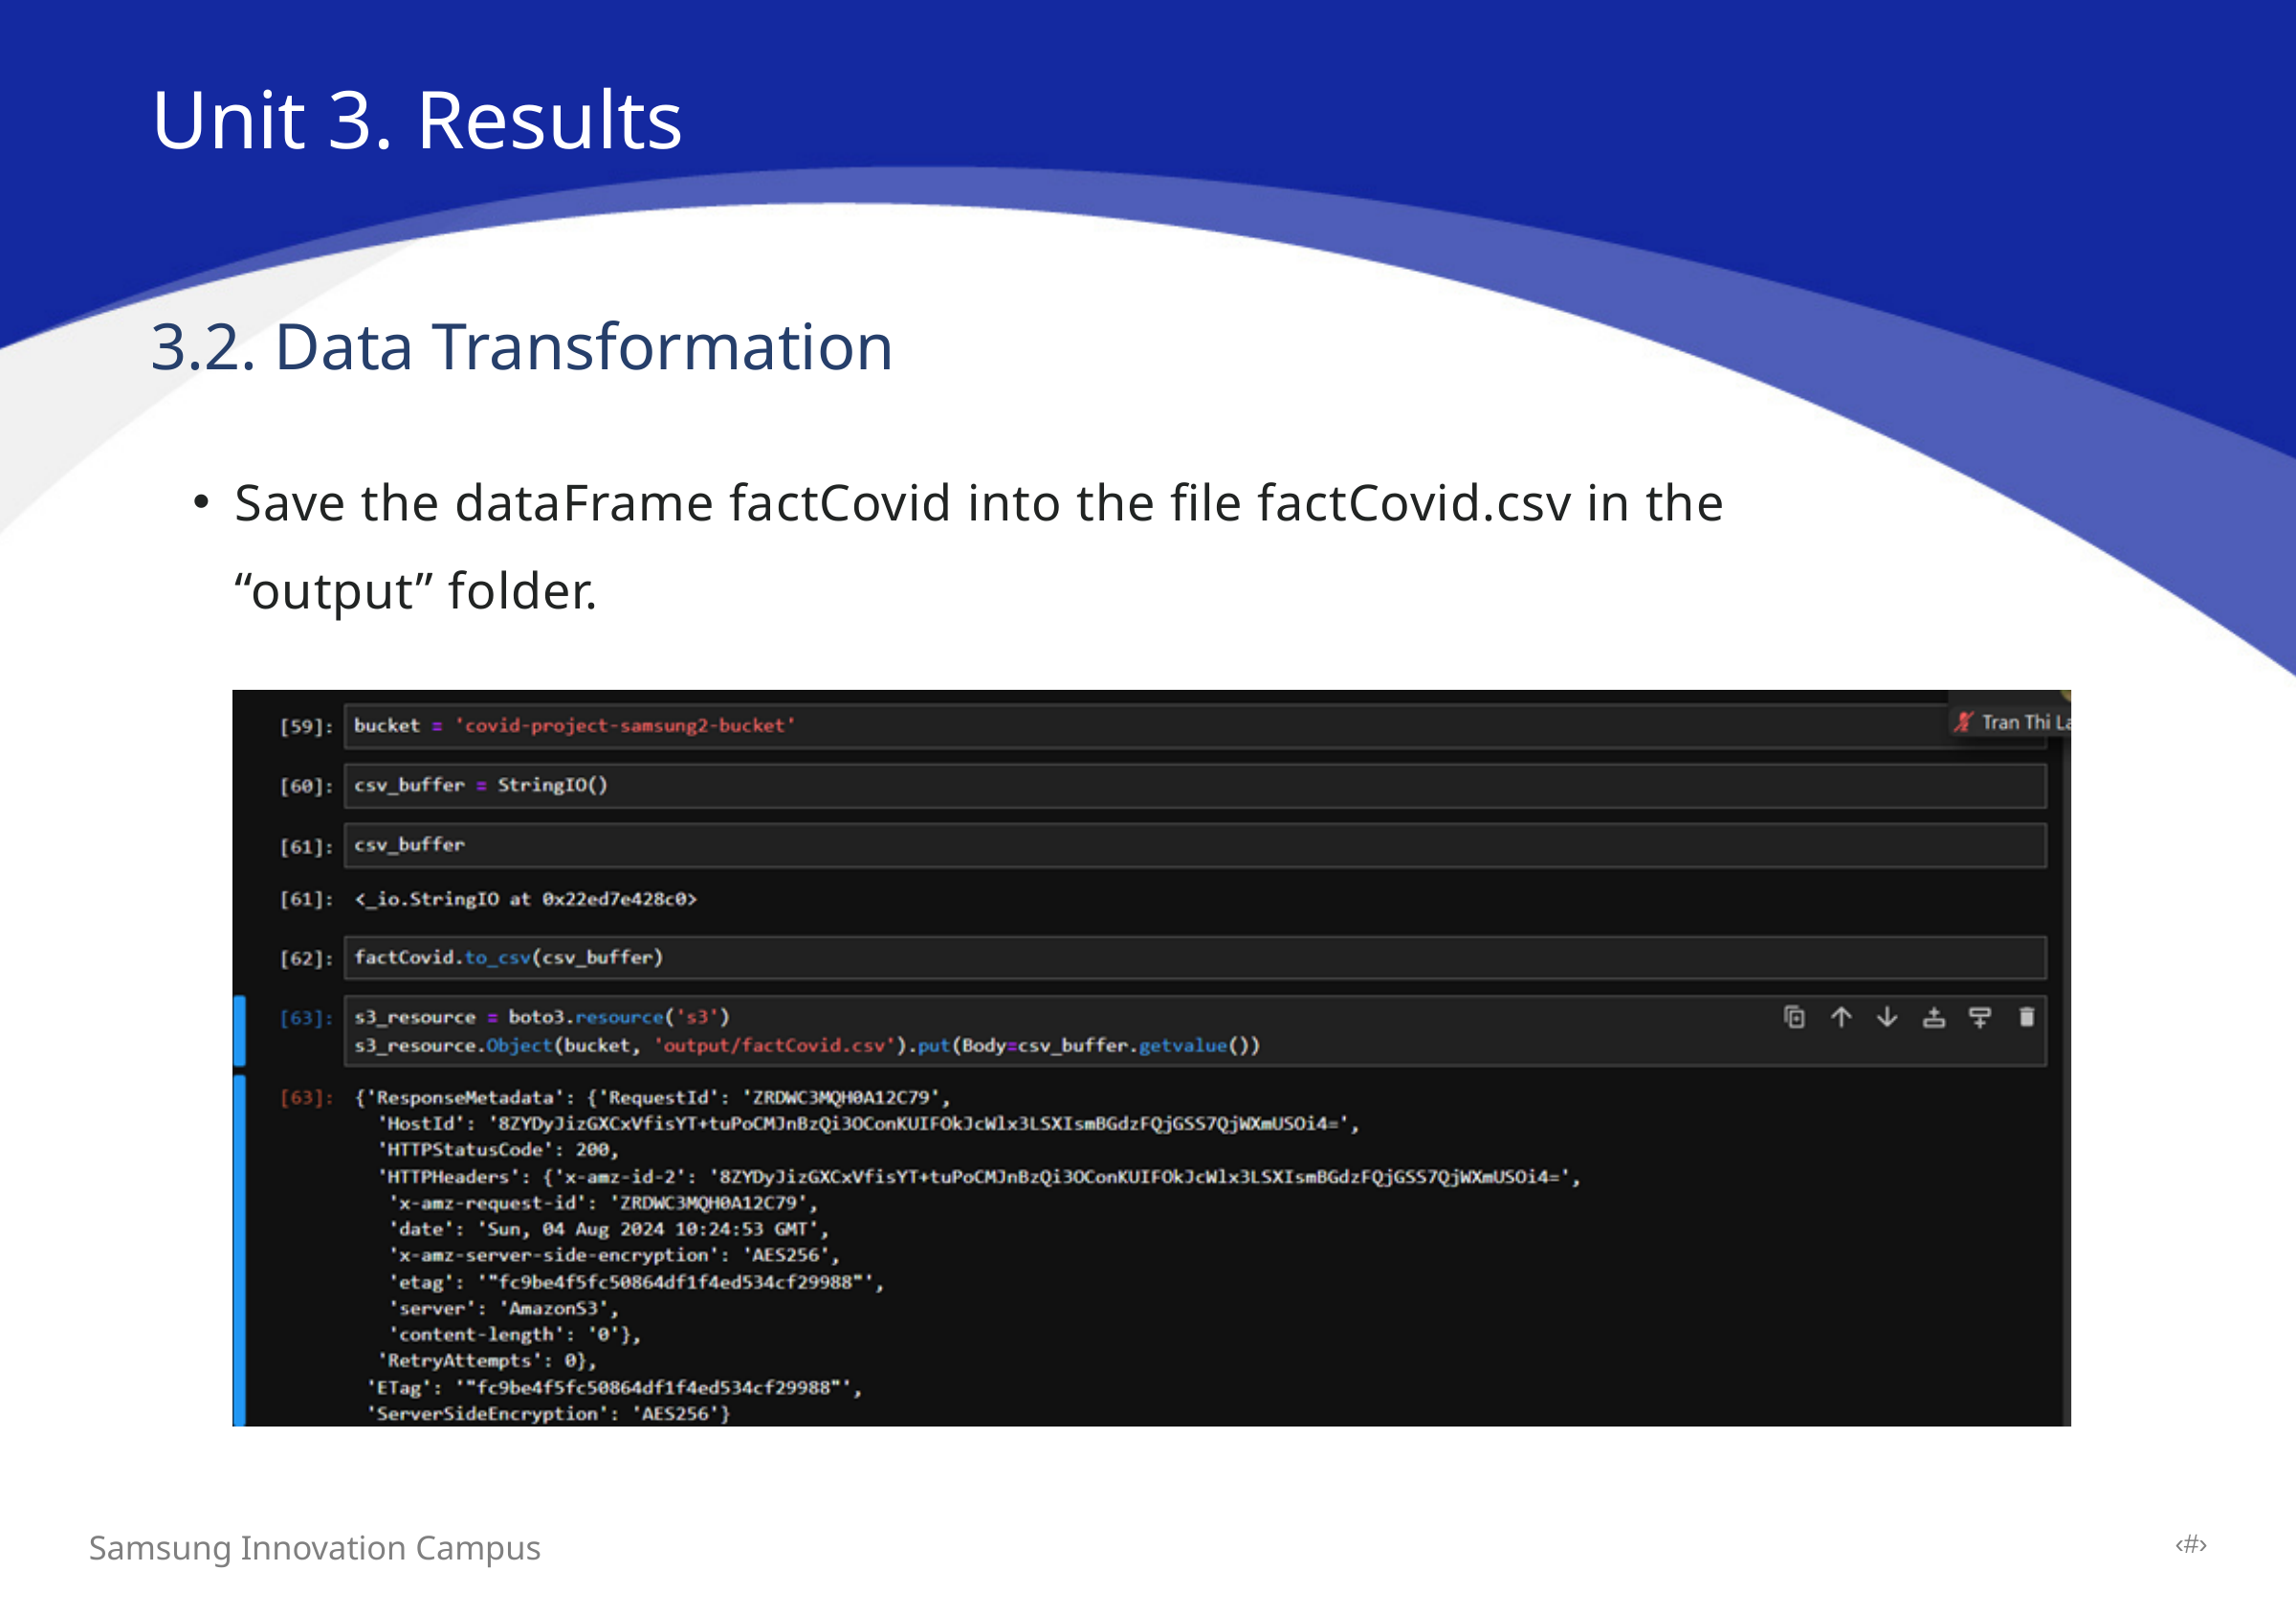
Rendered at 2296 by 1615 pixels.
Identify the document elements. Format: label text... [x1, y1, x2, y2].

text_box Unit 3. Results [150, 68, 2153, 165]
text_box ‹#› [2063, 1526, 2208, 1560]
text_box 3.2. Data Transformation [150, 305, 1538, 383]
text_box [0, 0, 2296, 1615]
text_box [232, 690, 2072, 1427]
text_box Save the dataFrame factCovid into the file factCovid.csv in the “output” folder. [150, 442, 1832, 619]
text_box Samsung Innovation Campus [89, 1526, 769, 1567]
